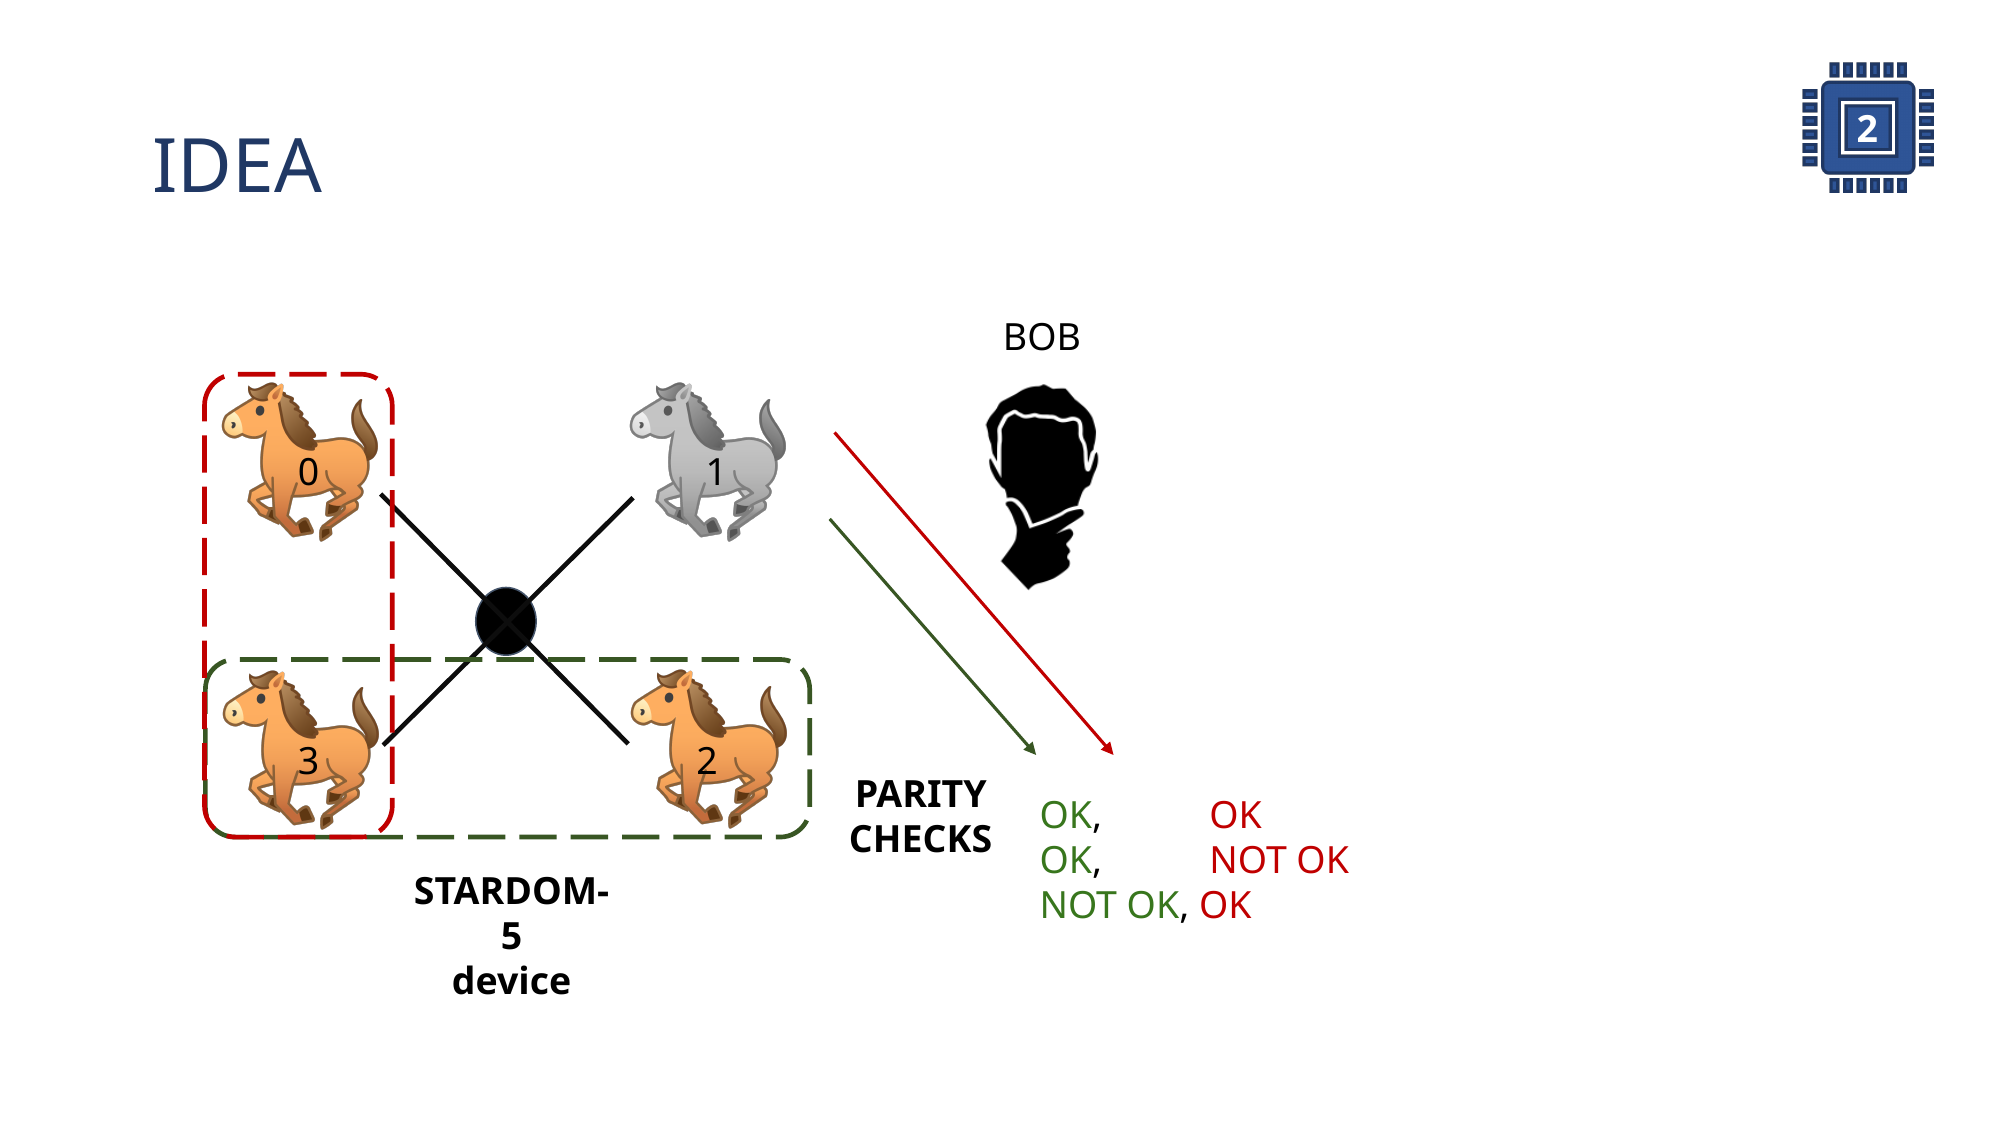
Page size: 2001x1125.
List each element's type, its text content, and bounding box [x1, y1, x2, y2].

text_box [362, 661, 810, 838]
picture [219, 368, 383, 546]
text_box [834, 432, 1114, 755]
text_box PARITY CHECKS [826, 754, 1015, 875]
picture [927, 379, 1157, 594]
picture [220, 656, 384, 834]
text_box BOB [980, 297, 1104, 373]
picture [627, 368, 791, 432]
text_box STARDOM-5 device [389, 851, 634, 1017]
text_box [282, 432, 792, 833]
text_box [384, 496, 632, 747]
text_box [204, 379, 282, 833]
text_box [222, 834, 375, 838]
picture [1787, 47, 1949, 209]
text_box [829, 518, 834, 755]
text_box OK, OK OK, NOT OK NOT OK, OK [1024, 776, 1375, 987]
title idea [137, 59, 1863, 278]
text_box [383, 383, 393, 432]
